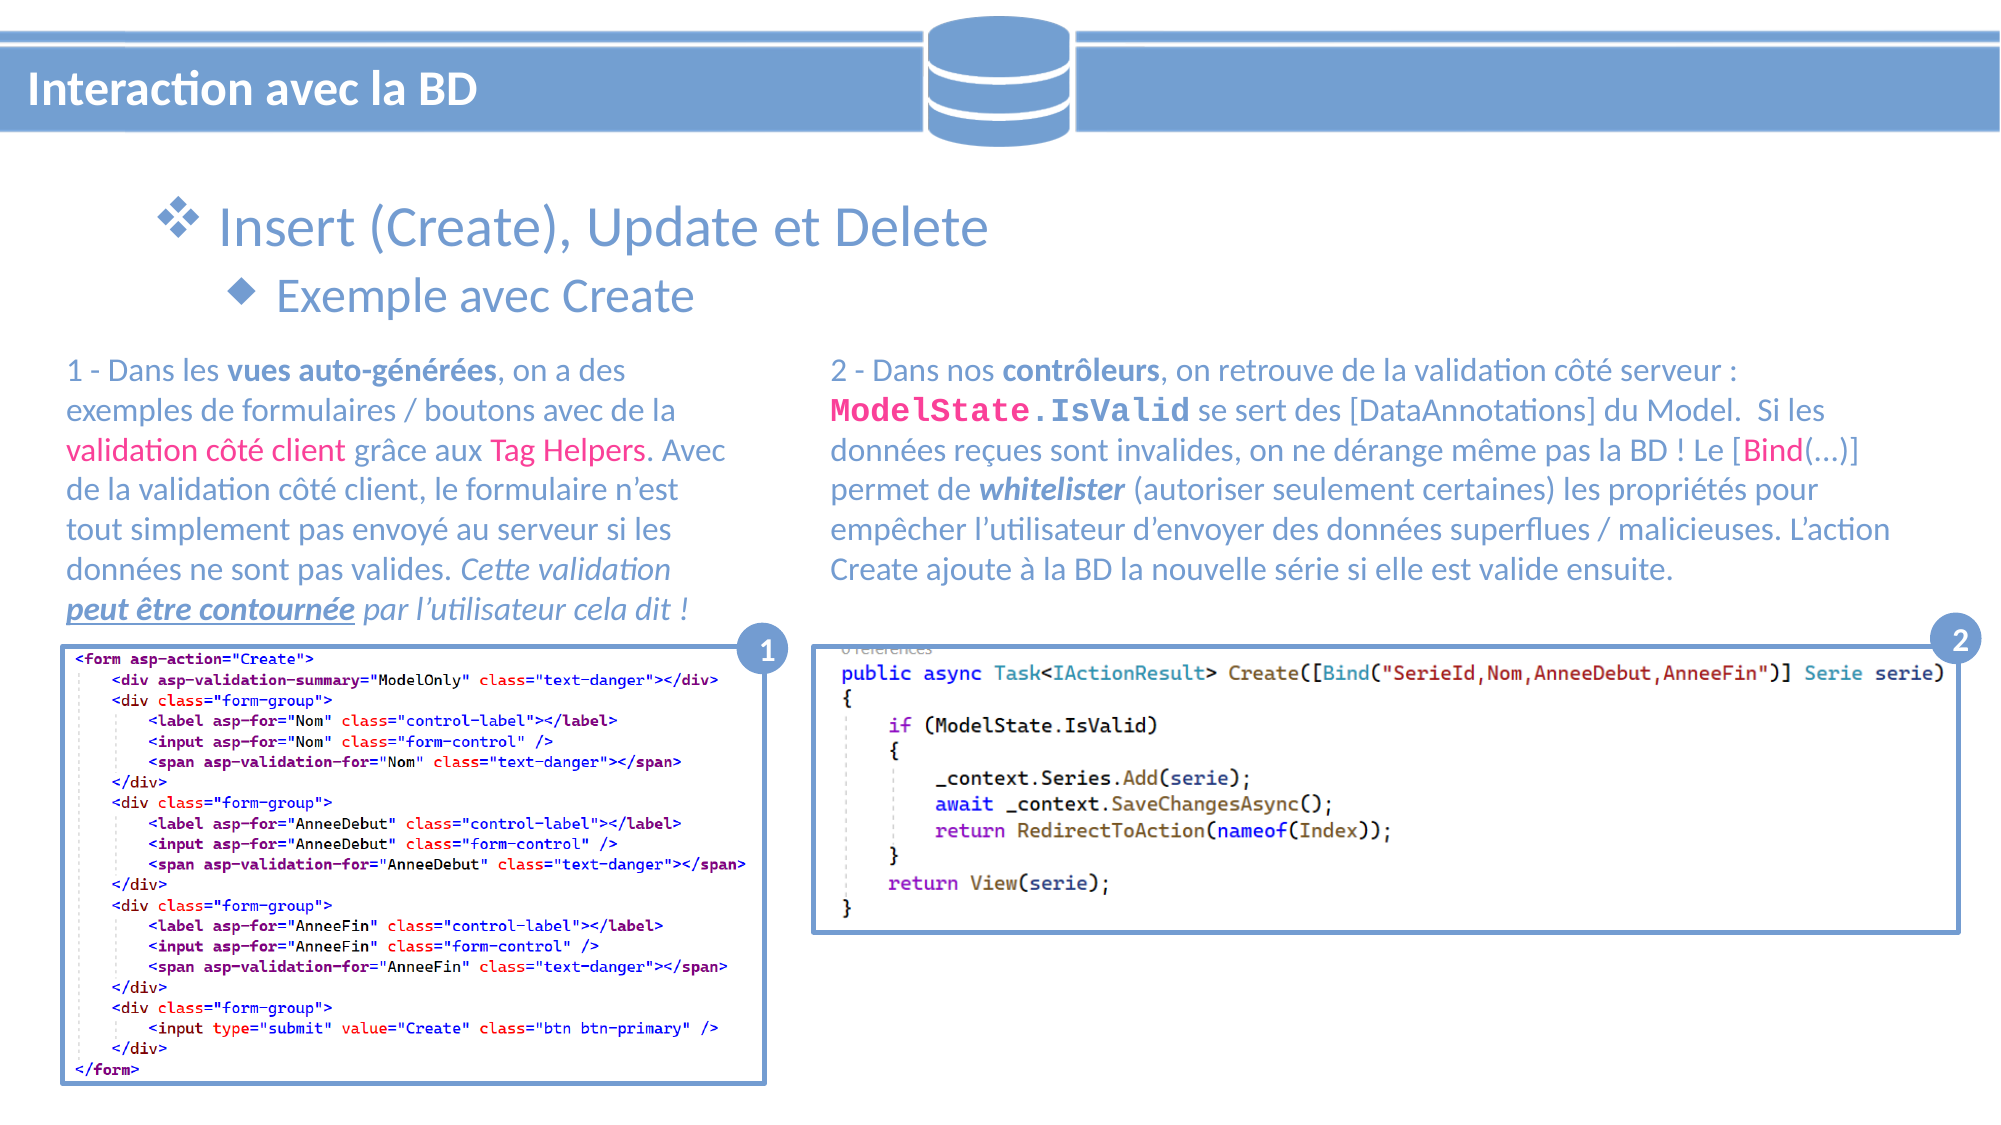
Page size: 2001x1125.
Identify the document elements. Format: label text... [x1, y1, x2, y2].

picture [815, 648, 1956, 930]
text_box 1 [735, 621, 790, 676]
text_box 1 - Dans les vues auto-générées, on a des exemples de formulaires / boutons avec de la validation côté client grâce aux Tag Helpers. Avec de la validation côté client, le formulaire n’est tout simplement pas envoyé au serveur si les données ne sont pas valides. Cette validation peut être contournée par l’utilisateur cela dit ! [51, 340, 749, 635]
picture [64, 648, 763, 1081]
title Interaction avec la BD [12, 58, 913, 120]
text_box 2 [1929, 611, 1983, 666]
list Insert (Create), Update et Delete Exemple avec Create [137, 188, 1862, 1014]
text_box 2 - Dans nos contrôleurs, on retrouve de la validation côté serveur : ModelState.IsValid se sert des [DataAnnotations] du Model. Si les données reçues sont invalides, on ne dérange même pas la BD ! Le [Bind(...)] permet de whitelister (autoriser seulement certaines) les propriétés pour empêcher l’utilisateur d’envoyer des données superflues / malicieuses. L’action Create ajoute à la BD la nouvelle série si elle est valide ensuite. [815, 340, 1913, 595]
picture [0, 3, 2000, 160]
